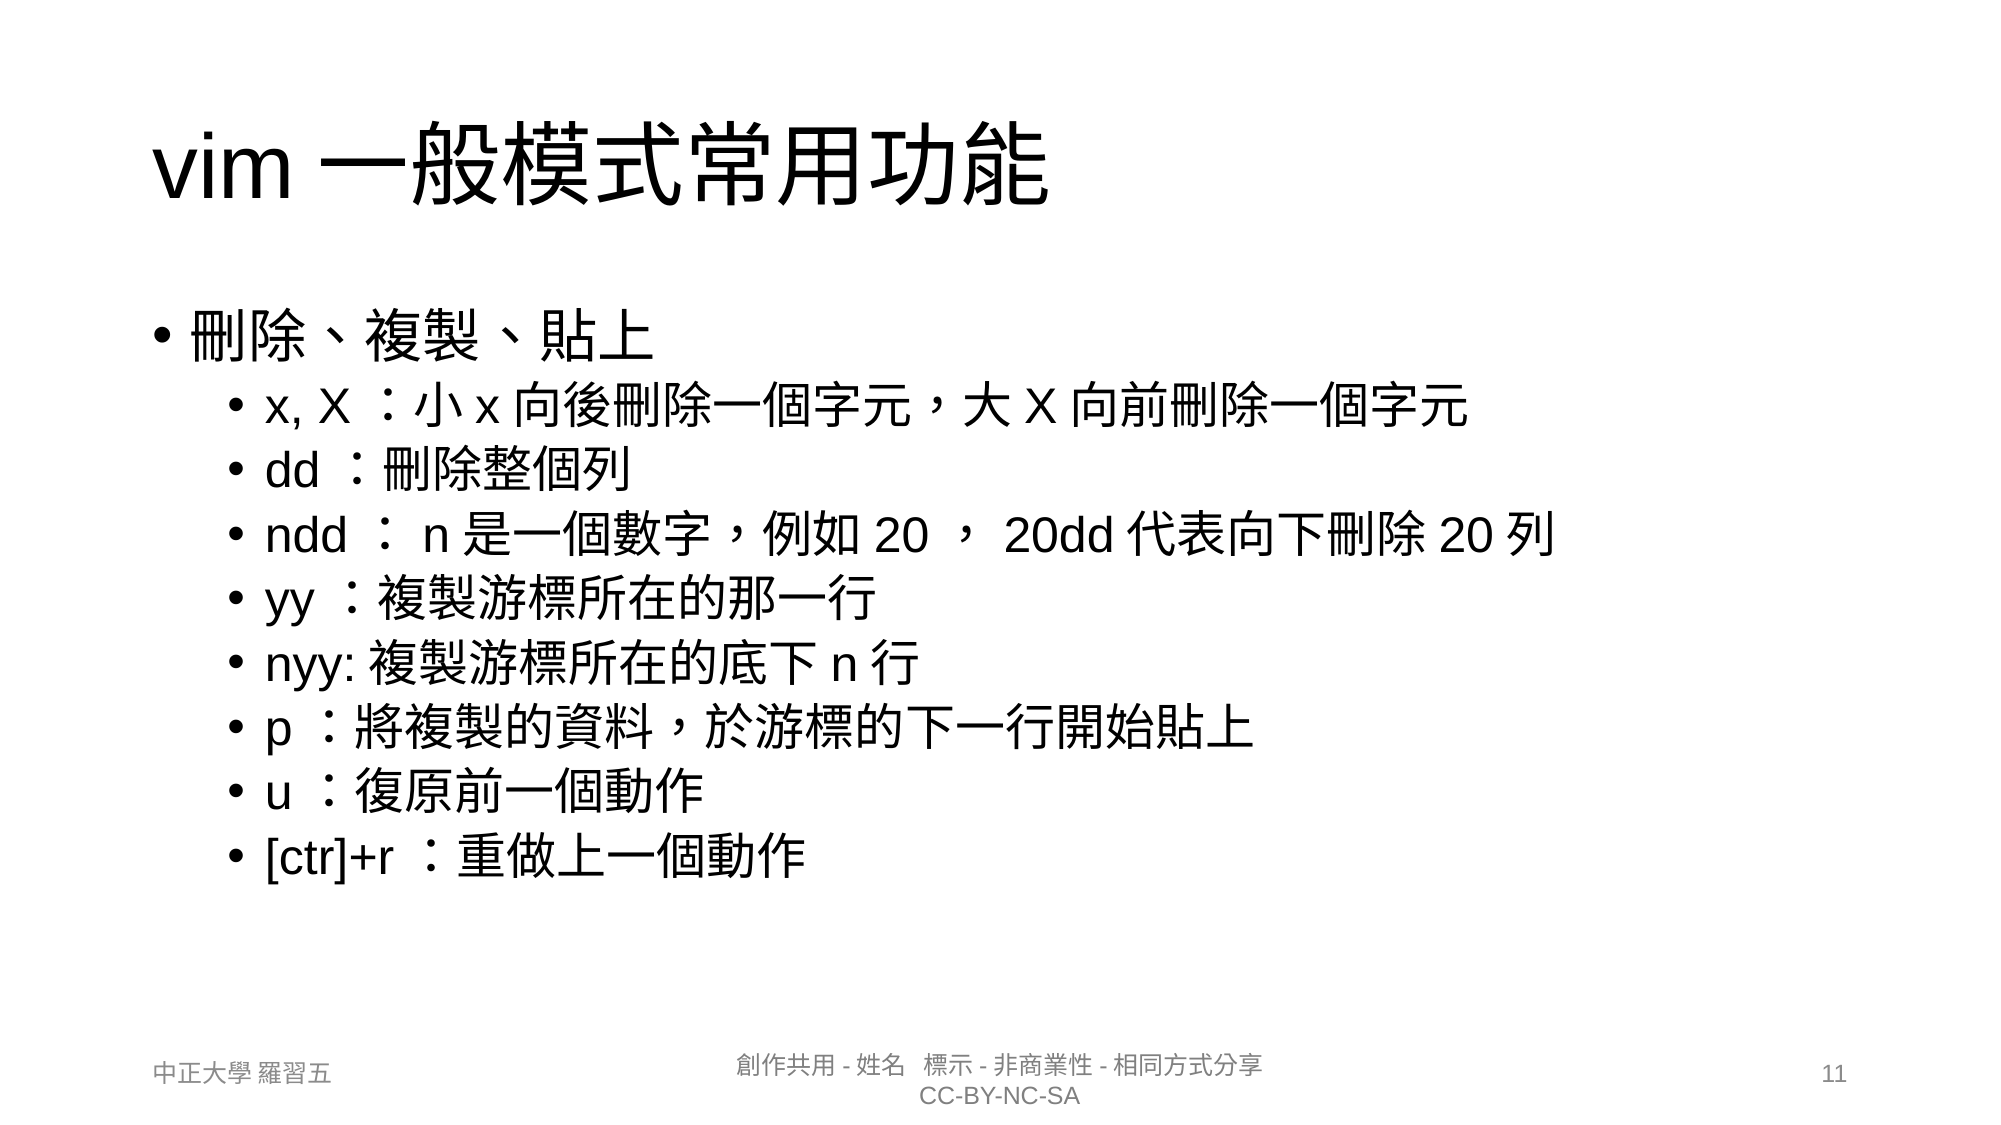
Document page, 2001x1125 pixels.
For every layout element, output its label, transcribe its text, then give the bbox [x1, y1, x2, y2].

title vim一般模式常用功能 [137, 59, 1863, 278]
slide_number 11 [1412, 1042, 1863, 1103]
list 刪除、複製、貼上 x, X：小x向後刪除一個字元，大X向前刪除一個字元 dd：刪除整個列 ndd：n是一個數字，例如20，20dd代表向下刪除20列 yy：複製游標所在的那一行 nyy:複製游標所在的底下n行 p：將複製的資料，於游標的下一行開始貼上 u：復原前一個動作 [ctr]+r：重做上一個動作 [137, 299, 1863, 1014]
